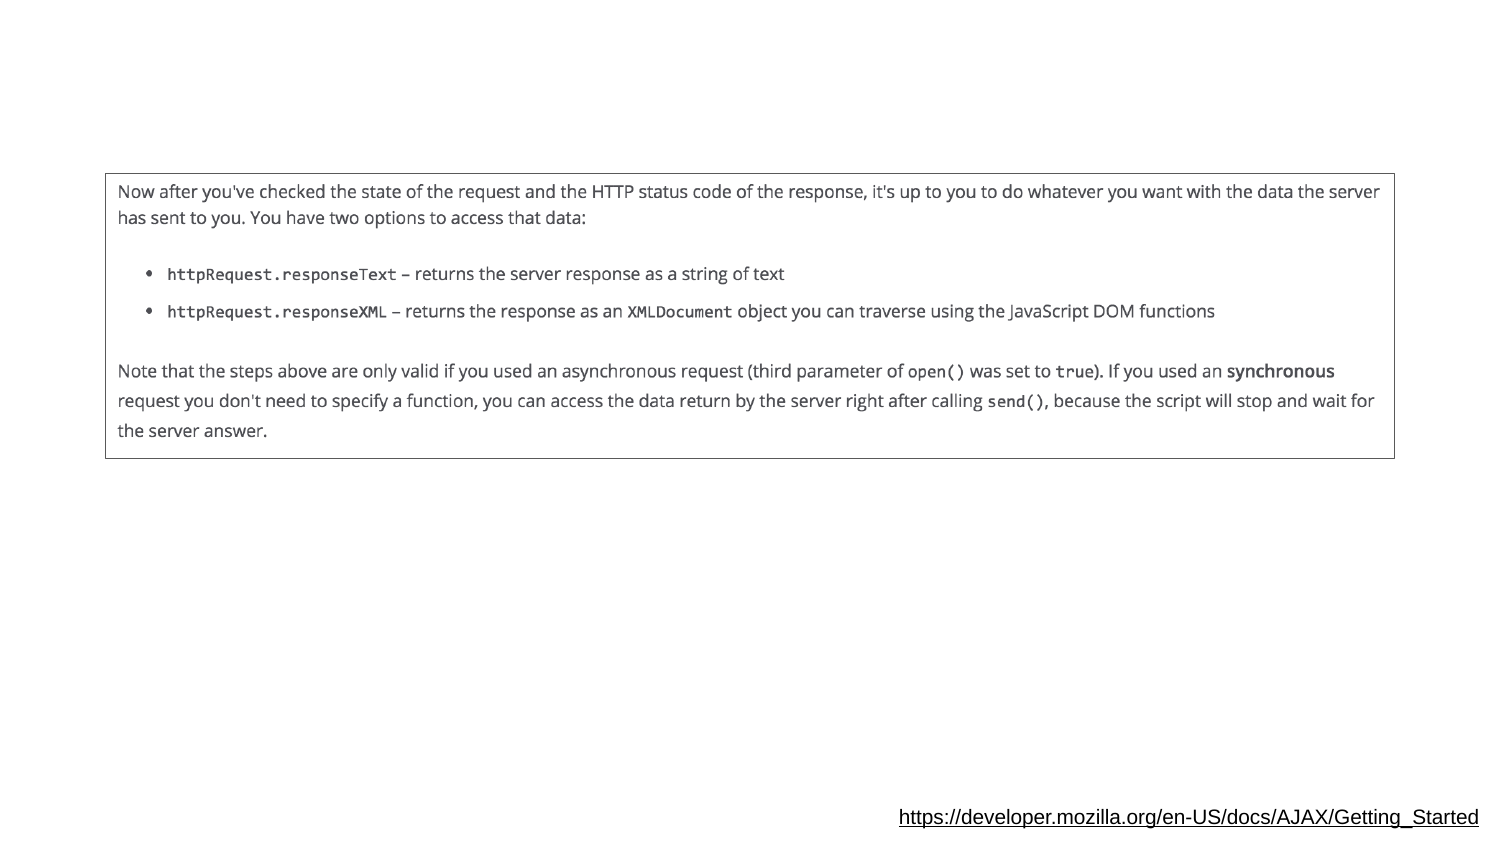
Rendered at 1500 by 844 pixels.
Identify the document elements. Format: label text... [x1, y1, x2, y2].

text_box https://developer.mozilla.org/en-US/docs/AJAX/Getting_Started [882, 791, 1500, 844]
picture [105, 173, 1394, 458]
